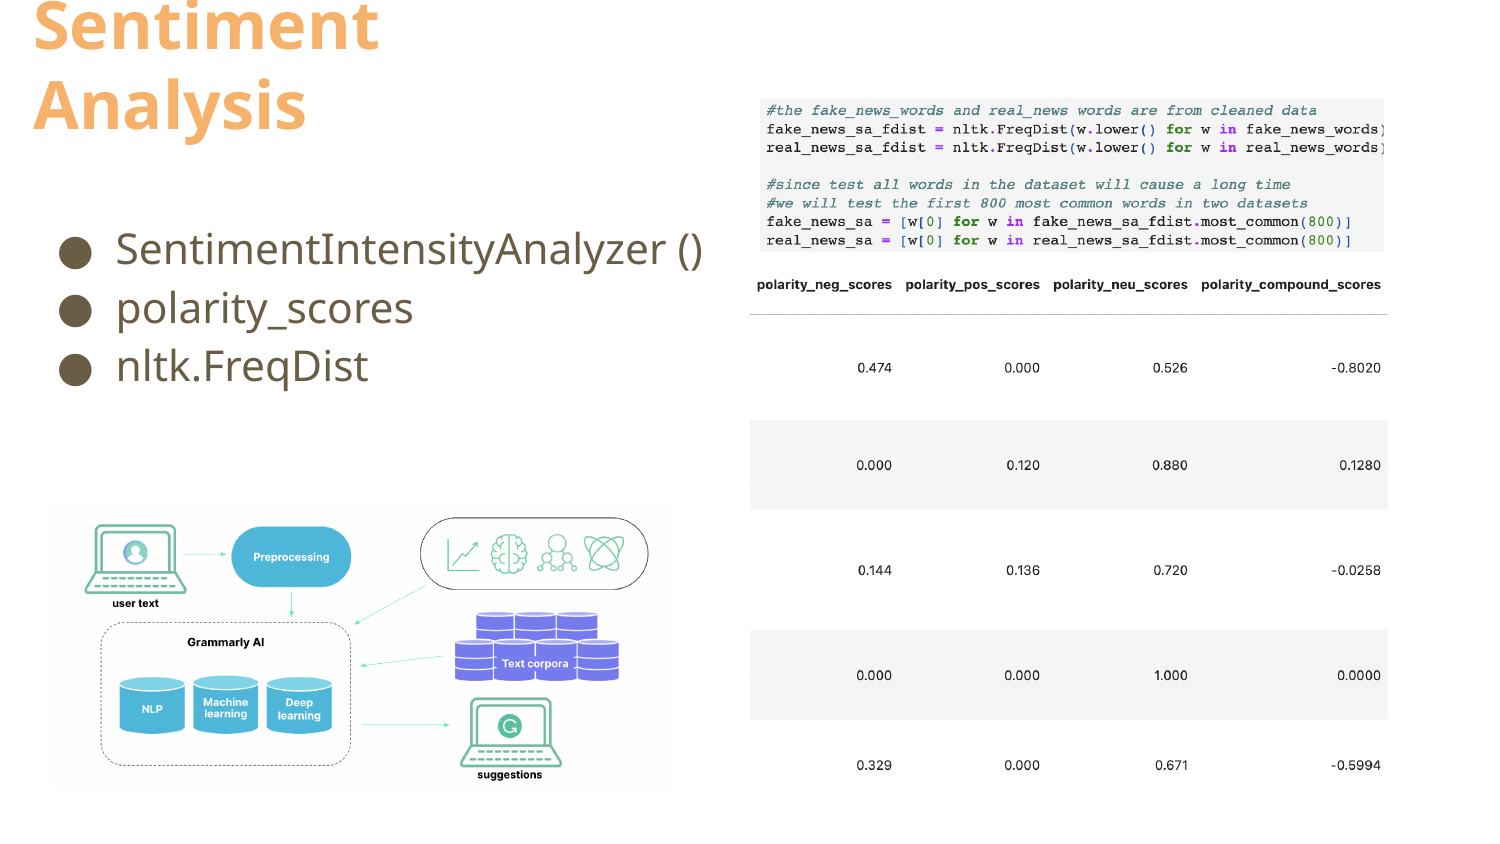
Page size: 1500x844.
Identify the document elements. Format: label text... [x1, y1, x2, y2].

picture [749, 260, 1394, 816]
picture [51, 501, 677, 790]
list SentimentIntensityAnalyzer () polarity_scores nltk.FreqDist [25, 199, 756, 533]
picture [759, 98, 1384, 252]
title Sentiment Analysis [18, 30, 572, 158]
